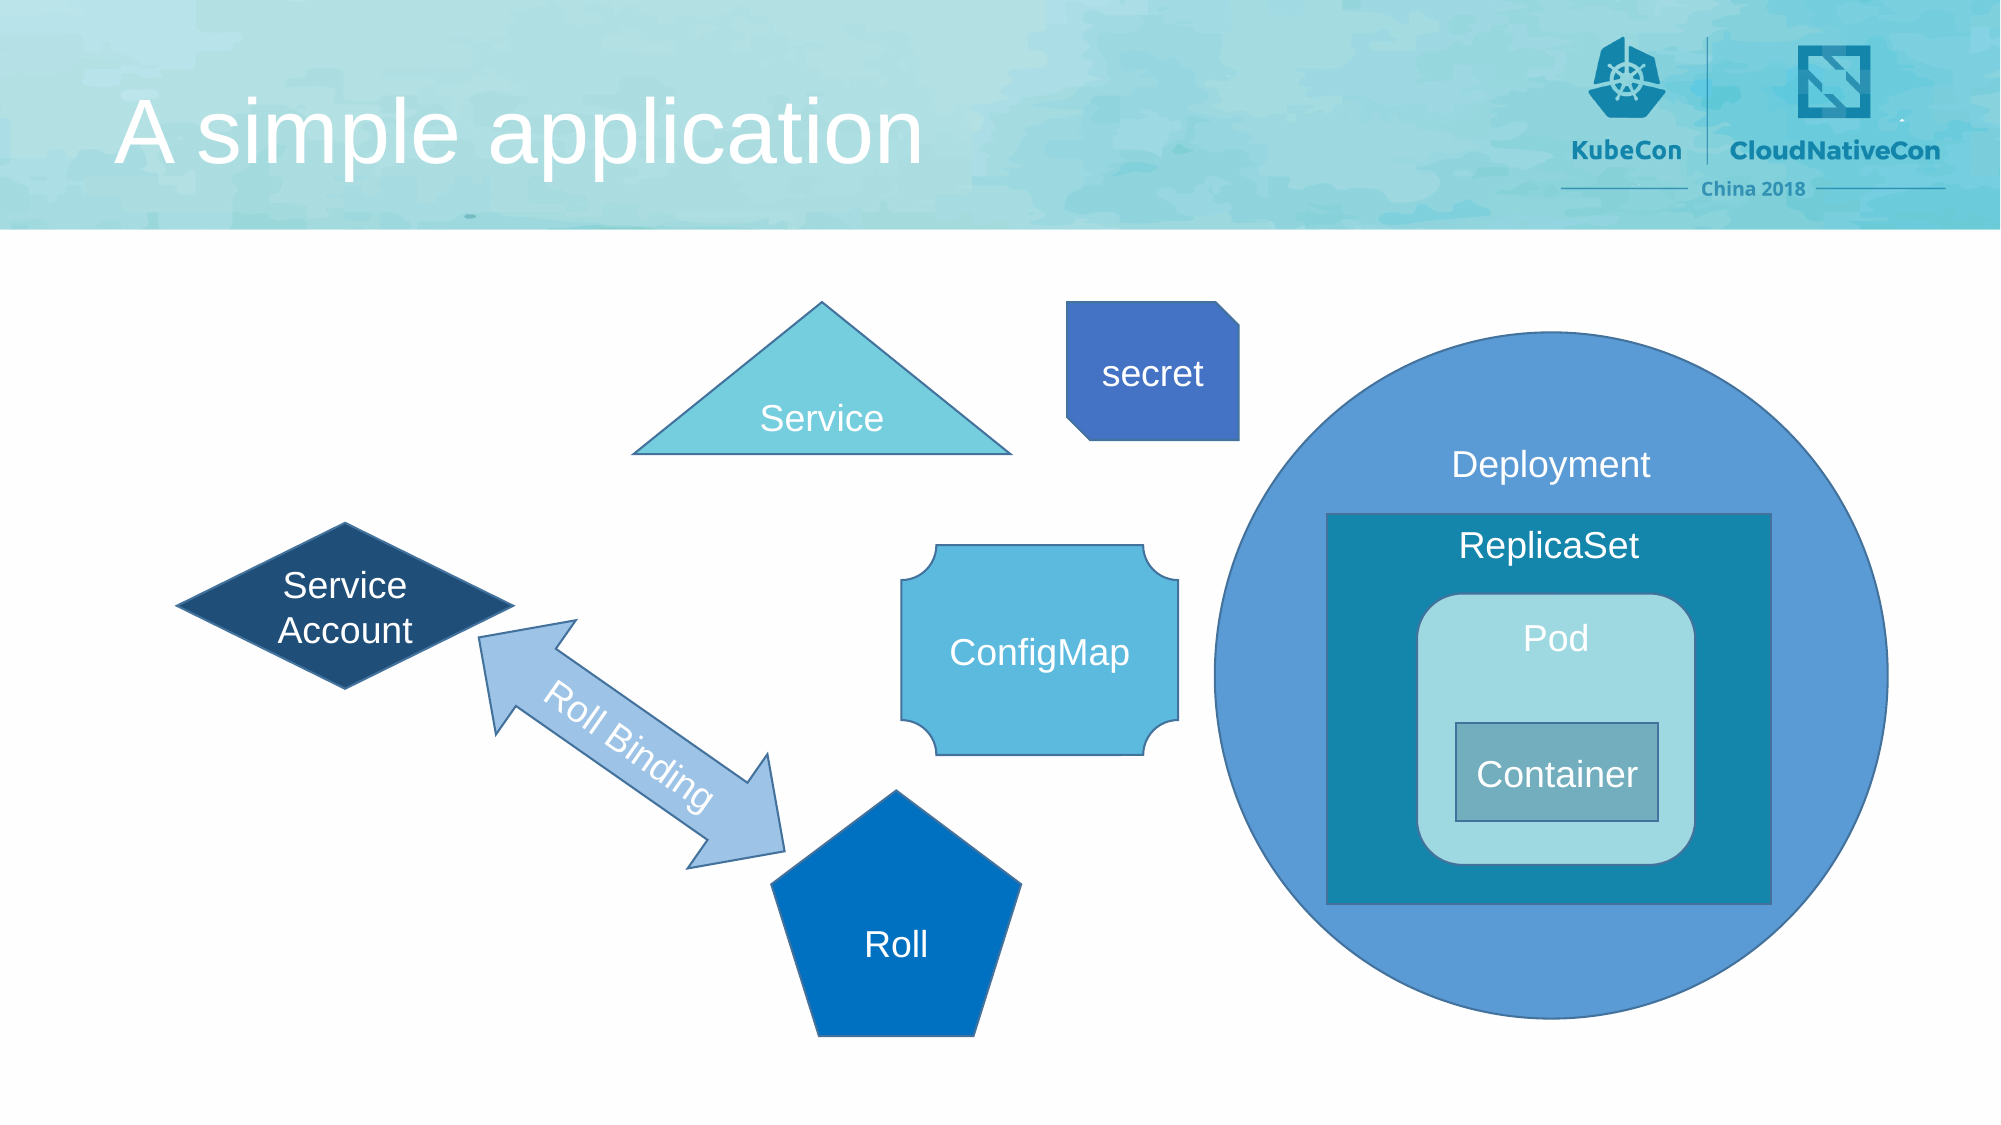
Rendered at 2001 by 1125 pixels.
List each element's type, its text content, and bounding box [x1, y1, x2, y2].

text_box Roll Binding [477, 618, 786, 870]
title A simple application [99, 1, 1825, 265]
text_box Roll [770, 789, 1023, 1038]
text_box Service Account [174, 521, 516, 690]
text_box Pod [1415, 592, 1697, 866]
text_box secret [1066, 301, 1240, 442]
text_box Service [630, 300, 1014, 456]
text_box ReplicaSet [1326, 513, 1772, 905]
text_box Container [1455, 722, 1659, 822]
text_box ConfigMap [900, 544, 1180, 757]
text_box Deployment [1213, 331, 1889, 1020]
picture [0, 0, 2001, 1125]
